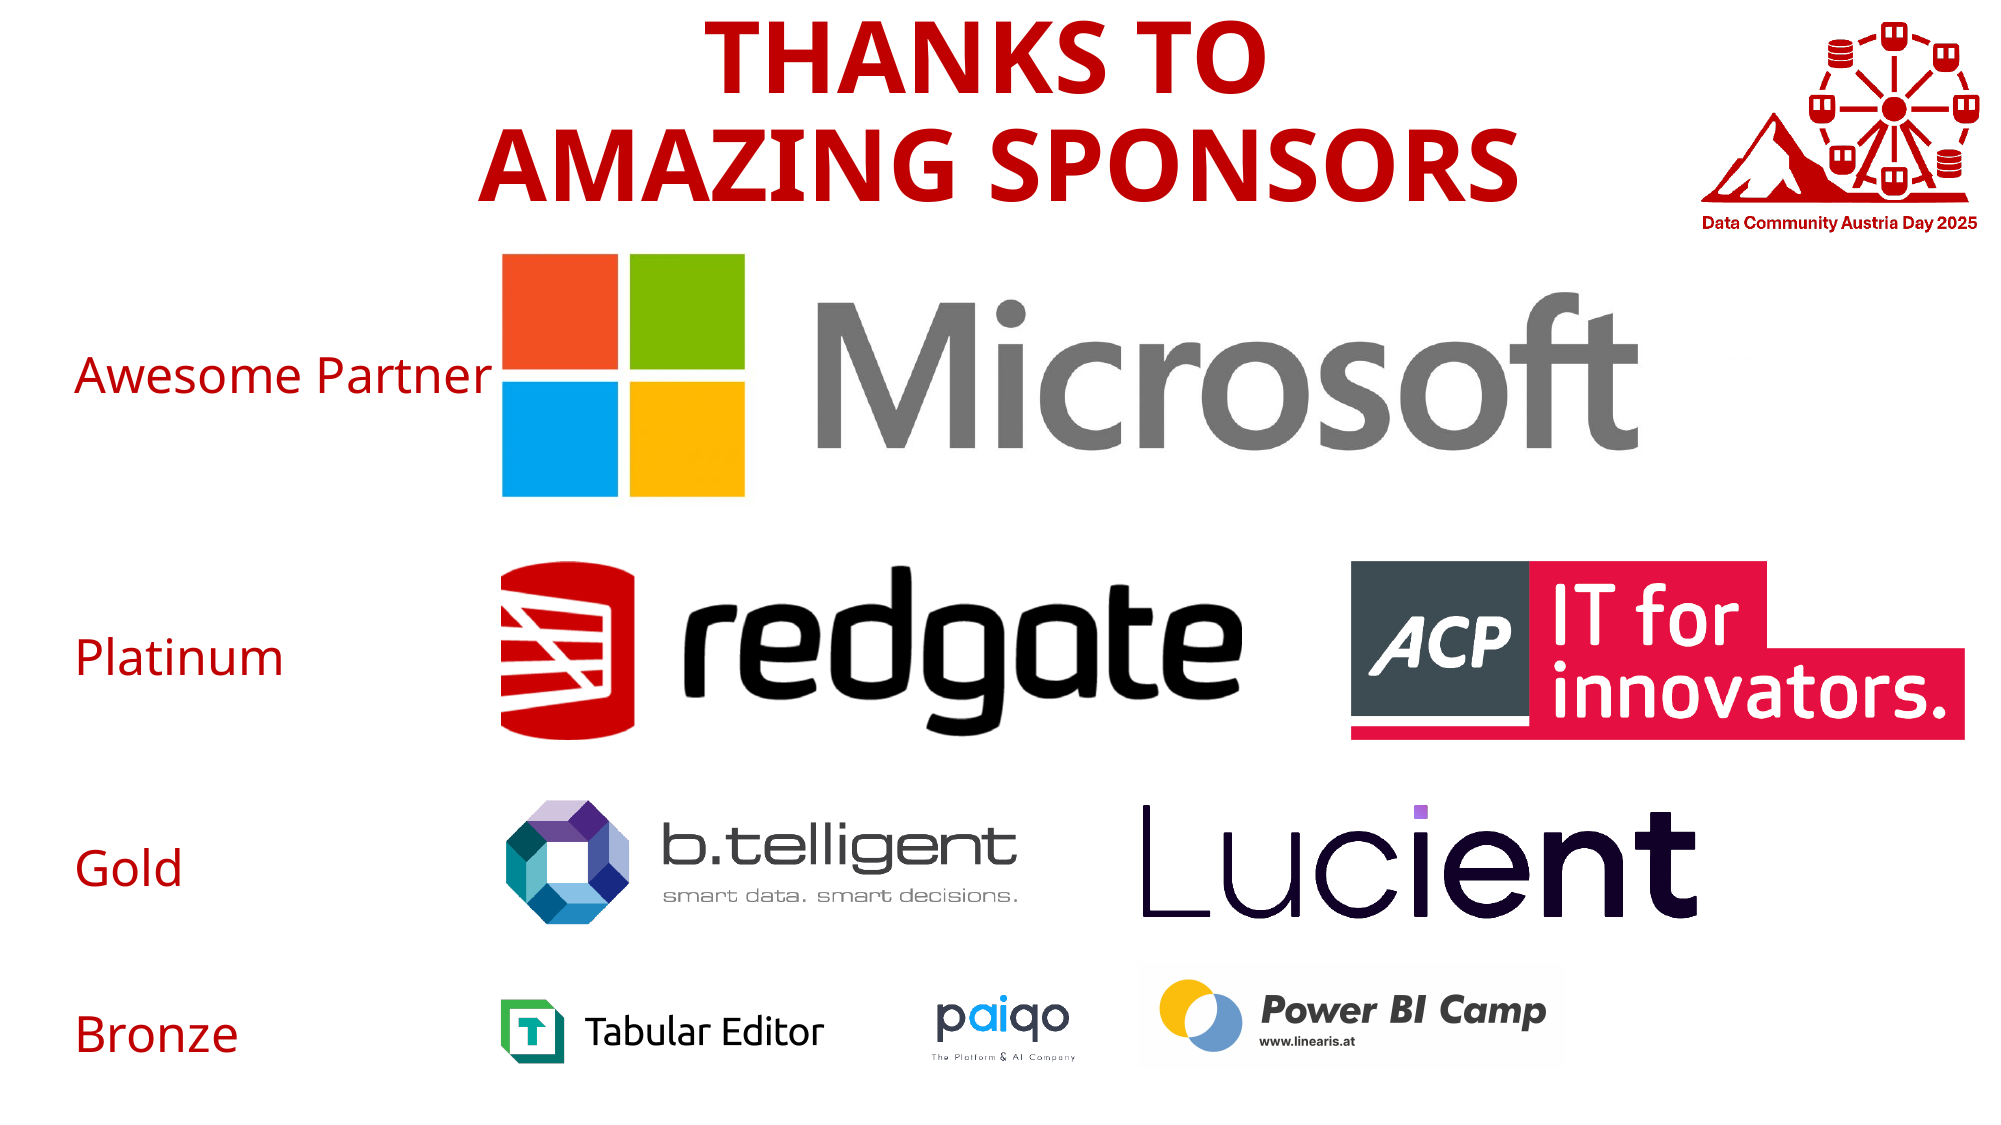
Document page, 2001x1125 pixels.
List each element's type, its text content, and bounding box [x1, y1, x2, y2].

picture [1351, 561, 1966, 740]
picture [500, 561, 1242, 740]
title THANKS TO AMAZING SPONSORS [249, 0, 1750, 223]
picture [913, 974, 1092, 1082]
picture [344, 22, 2000, 524]
picture [1128, 796, 1711, 927]
text_box Bronze [59, 994, 500, 1070]
picture [1137, 962, 1566, 1070]
text_box Awesome Partner [59, 336, 344, 411]
picture [500, 974, 826, 1082]
text_box Gold [59, 828, 490, 904]
picture [490, 784, 1032, 939]
text_box Platinum [59, 617, 500, 693]
